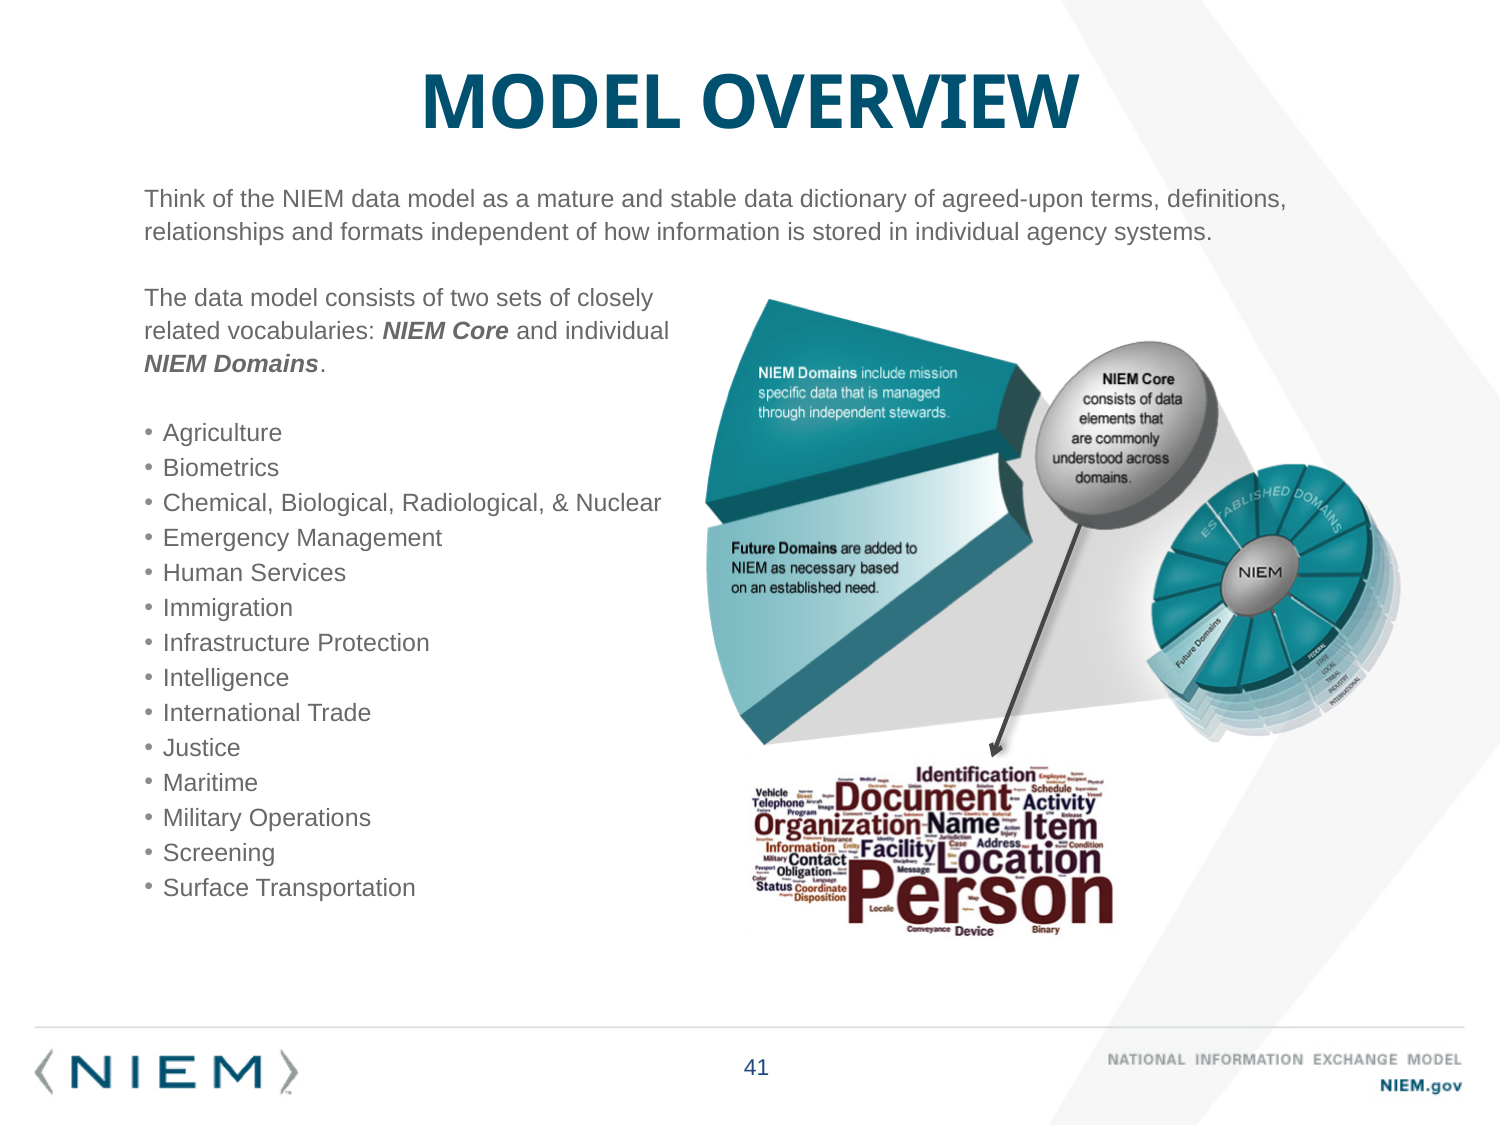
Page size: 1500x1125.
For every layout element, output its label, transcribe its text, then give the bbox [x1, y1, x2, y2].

picture [0, 0, 1500, 1125]
text_box 41 [581, 1045, 932, 1106]
text_box Think of the NIEM data model as a mature and stable data dictionary of agreed-upon terms, definitions, relationships and formats independent of how information is stored in individual agency systems. The data model consists of two sets of closely related vocabularies: NIEM Core and individual NIEM Domains. [129, 197, 1391, 385]
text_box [991, 523, 1081, 755]
title model overview [75, 63, 1425, 197]
text_box Agriculture Biometrics Chemical, Biological, Radiological, & Nuclear Emergency Management Human Services Immigration Infrastructure Protection Intelligence International Trade Justice Maritime Military Operations Screening Surface Transportation [129, 409, 688, 1121]
